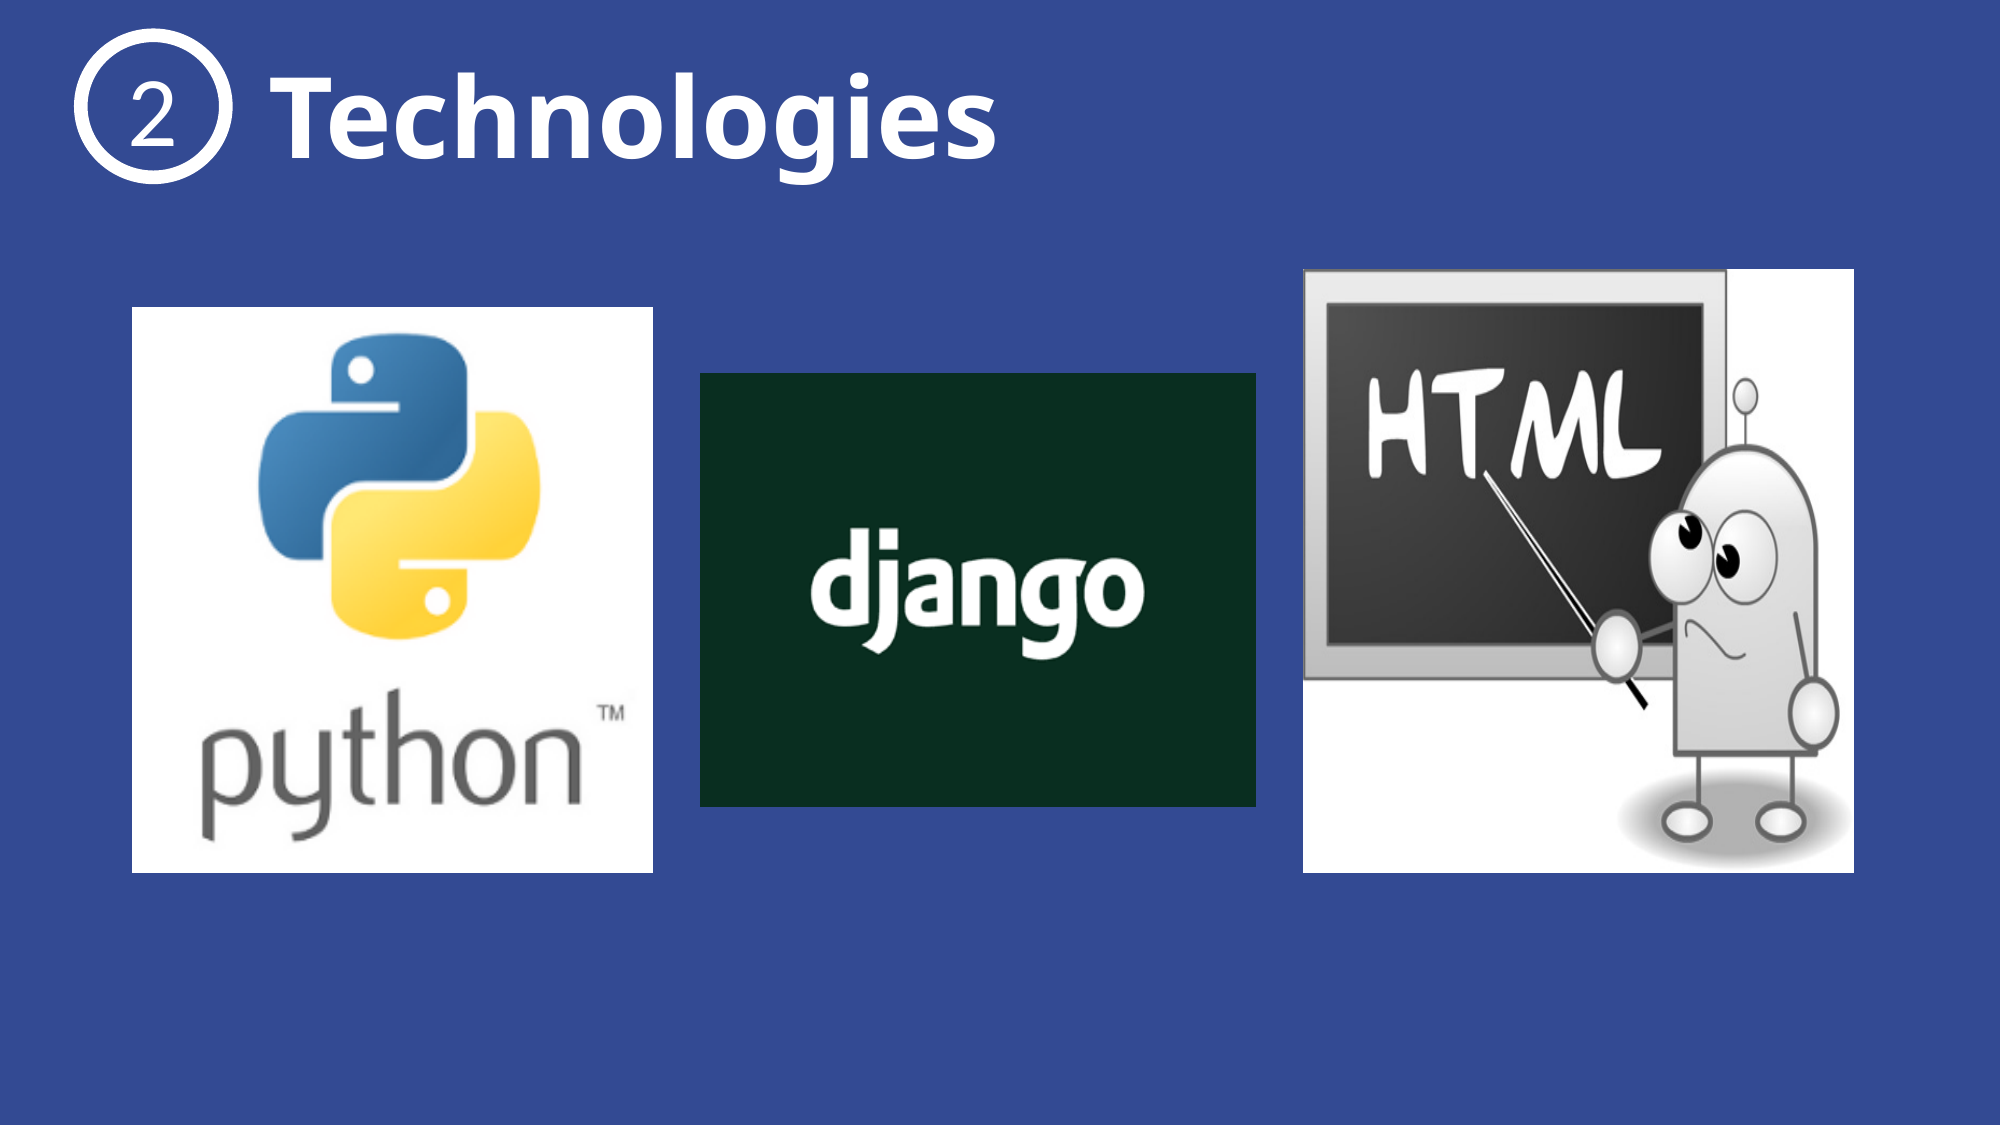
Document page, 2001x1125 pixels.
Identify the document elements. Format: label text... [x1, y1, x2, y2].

text_box Technologies [253, 38, 1015, 189]
text_box 2 [73, 28, 233, 185]
picture [700, 373, 1256, 807]
picture [1303, 269, 1854, 874]
picture [131, 307, 654, 874]
